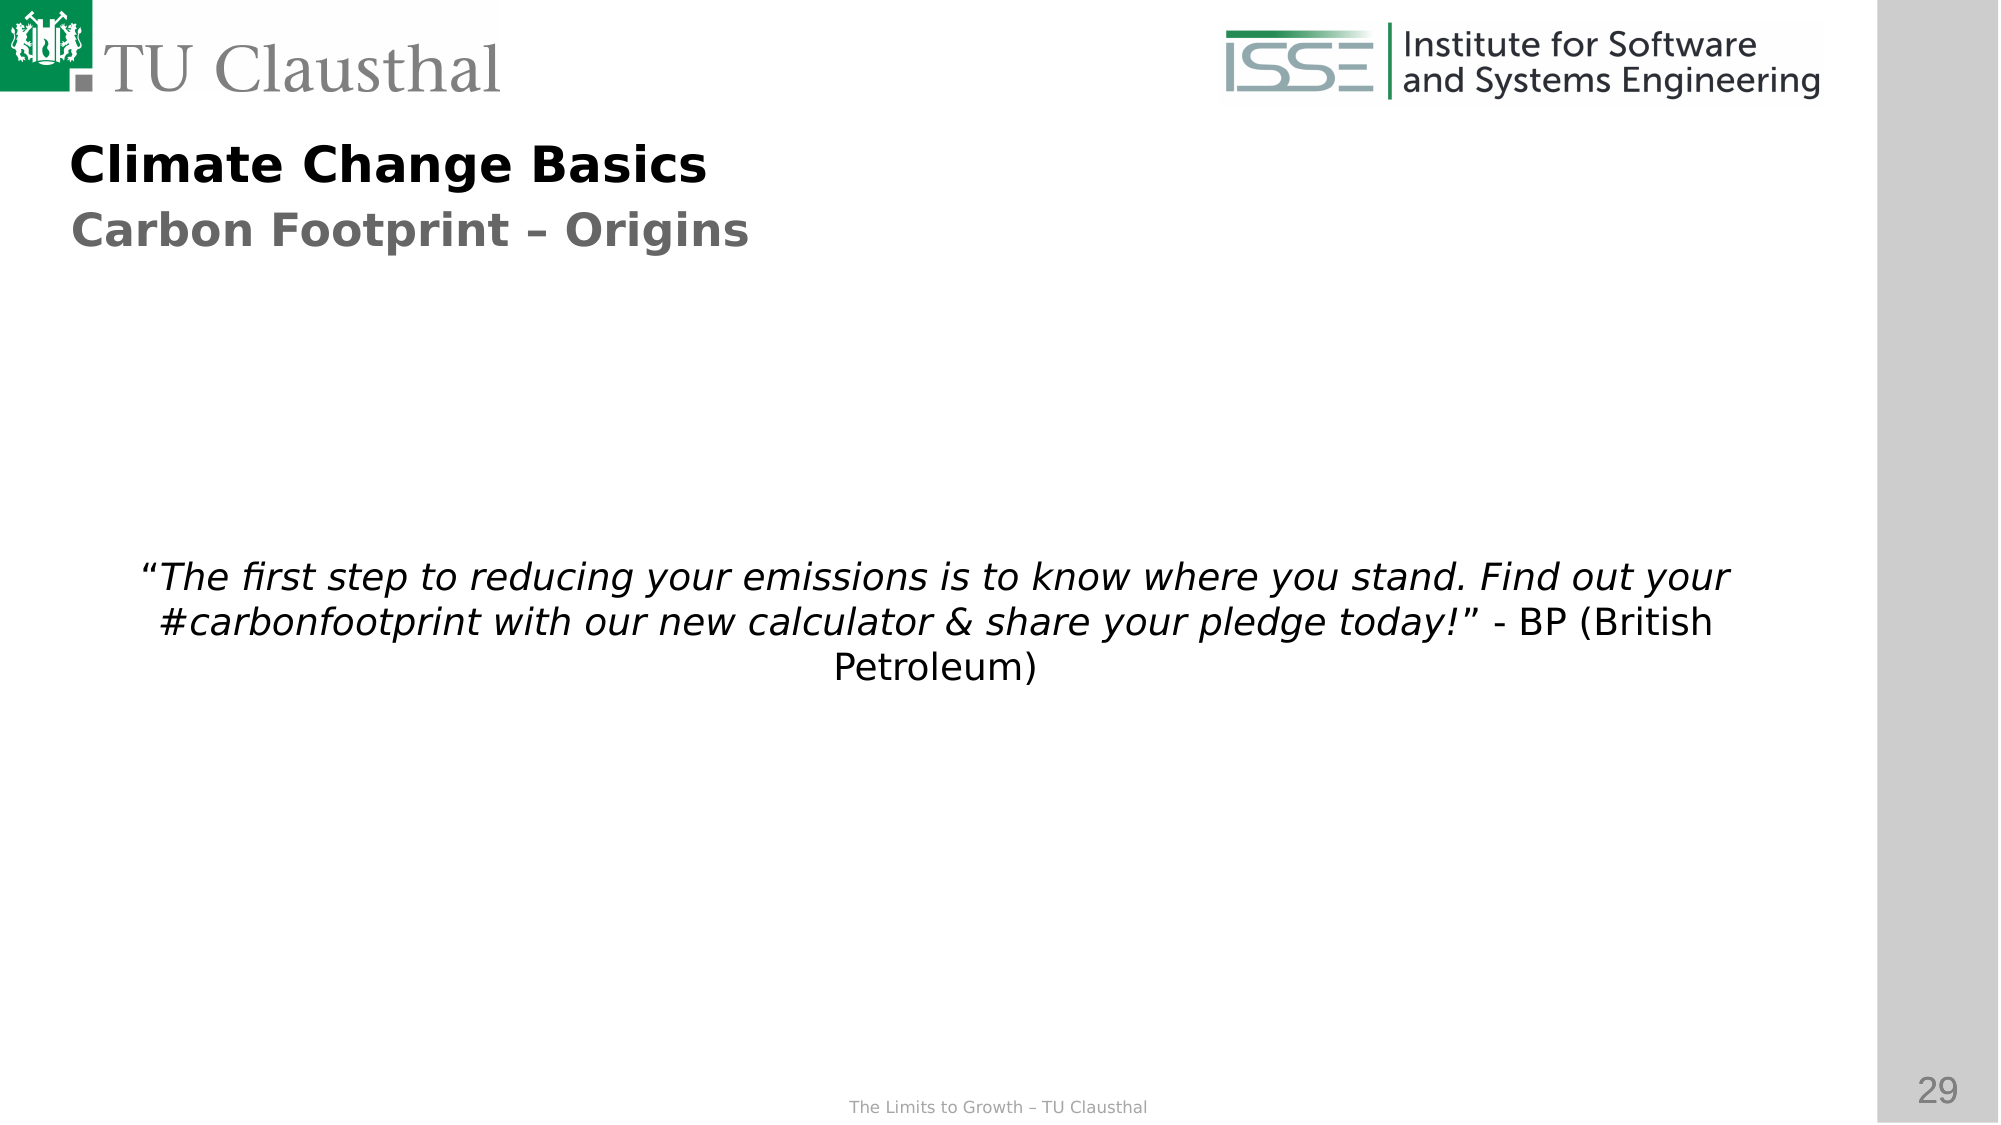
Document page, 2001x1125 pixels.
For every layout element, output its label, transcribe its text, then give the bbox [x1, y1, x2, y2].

picture [1218, 22, 1825, 106]
text_box Carbon Footprint – Origins [70, 188, 1769, 269]
text_box Climate Change Basics [54, 125, 1817, 206]
text_box “The first step to reducing your emissions is to know where you stand. Find out your #carbonfootprint with our new calculator & share your pledge today!” - BP (British Petroleum) [54, 207, 1817, 1033]
picture [0, 0, 500, 92]
